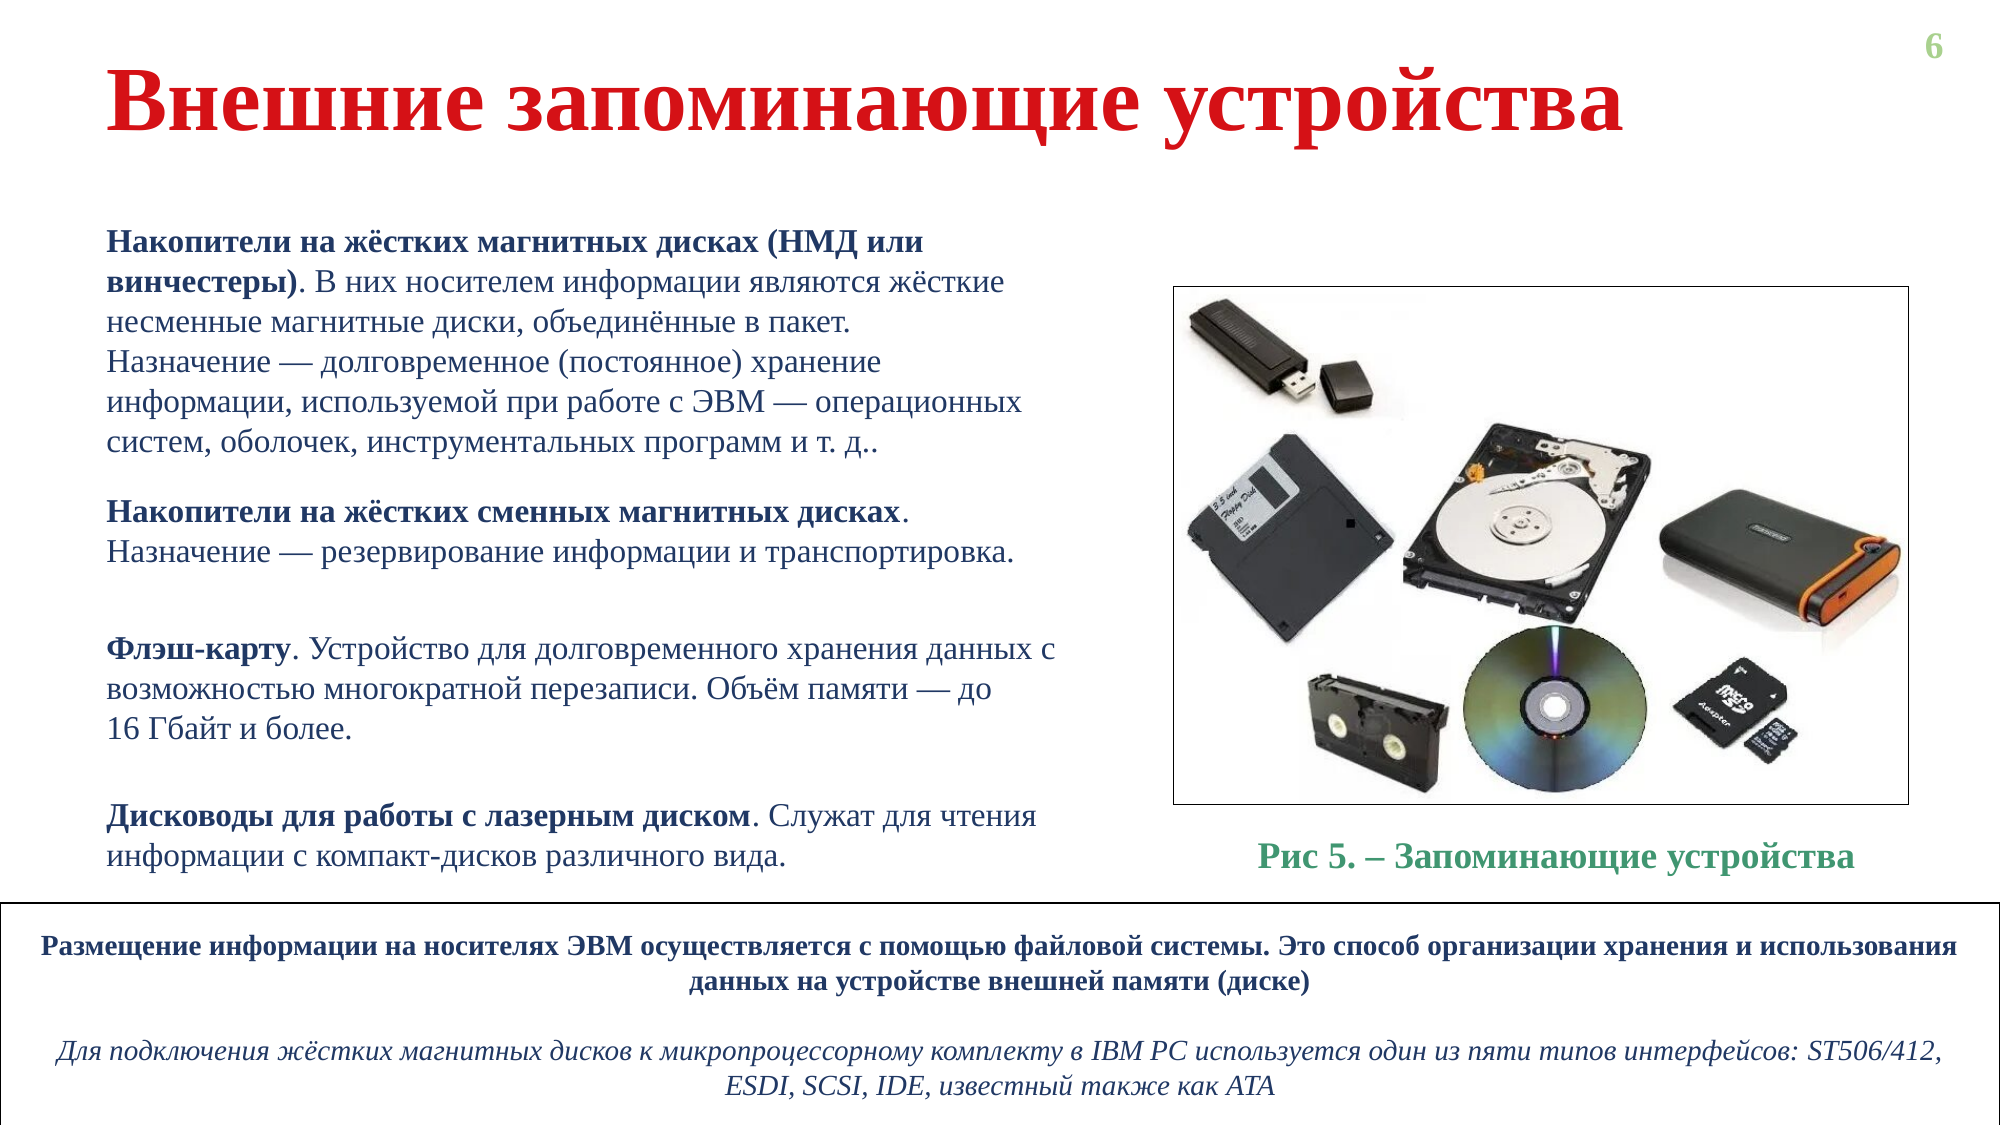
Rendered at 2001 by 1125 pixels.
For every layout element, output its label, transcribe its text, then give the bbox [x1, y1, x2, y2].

text_box 6 [1868, 13, 2000, 74]
text_box Рис 5. – Запоминающие устройства [1056, 823, 2000, 884]
text_box Накопители на жёстких магнитных дисках (НМД или винчестеры). В них носителем информации являются жёсткие несменные магнитные диски, объединённые в пакет. Назначение — долговременное (постоянное) хранение информации, используемой при работе с ЭВМ — операционных систем, оболочек, инструментальных программ и т. д.. [91, 211, 1092, 466]
text_box Накопители на жёстких сменных магнитных дисках. Назначение — резервирование информации и транспортировка. [91, 482, 1092, 577]
picture [1173, 286, 1909, 805]
title Внешние запоминающие устройства [91, 0, 1817, 210]
text_box Флэш-карту. Устройство для долговременного хранения данных с возможностью многократной перезаписи. Объём памяти — до 16 Гбайт и более. [91, 619, 1092, 754]
text_box [0, 902, 2000, 1125]
text_box Дисководы для работы с лазерным диском. Служат для чтения информации с компакт-дисков различного вида. [91, 785, 1092, 881]
